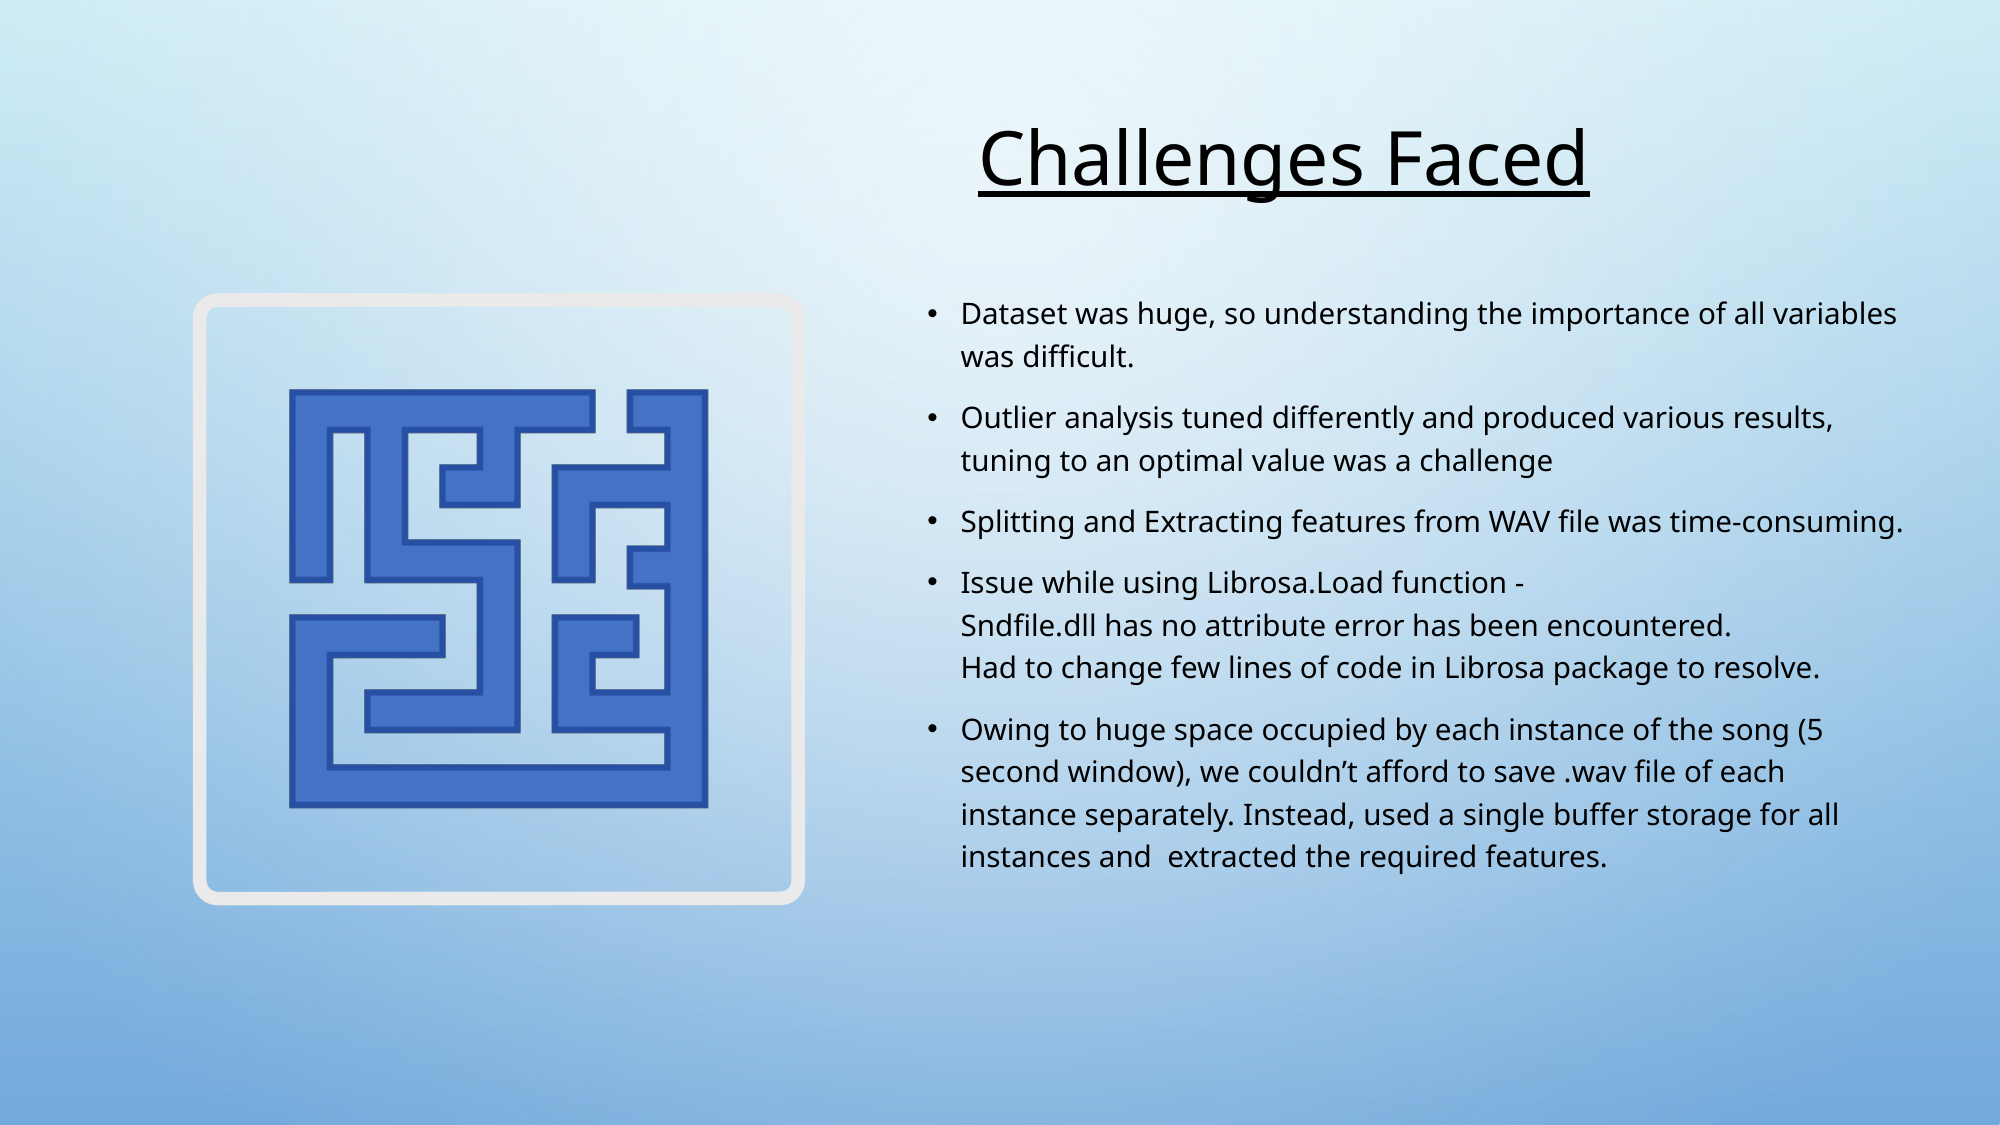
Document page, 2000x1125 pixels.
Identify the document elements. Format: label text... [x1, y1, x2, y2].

text_box Dataset was huge, so understanding the importance of all variables was difficult. Outlier analysis tuned differently and produced various results, tuning to an optimal value was a challenge Splitting and Extracting features from WAV file was time-consuming. Issue while using Librosa.Load function - Sndfile.dll has no attribute error has been encountered. Had to change few lines of code in Librosa package to resolve. Owing to huge space occupied by each instance of the song (5 second window), we couldn’t afford to save .wav file of each instance separately. Instead, used a single buffer storage for all instances and extracted the required features. [912, 280, 1925, 918]
text_box Challenges Faced [912, 32, 1657, 291]
text_box From the above graph, by considering 80 components we could preserve more than 96% of variance in the data. By applying PCA we have reduced number of features from 124 to 80 without losing much variance in the Artist data. [0, 0, 1999, 395]
picture [199, 299, 799, 899]
